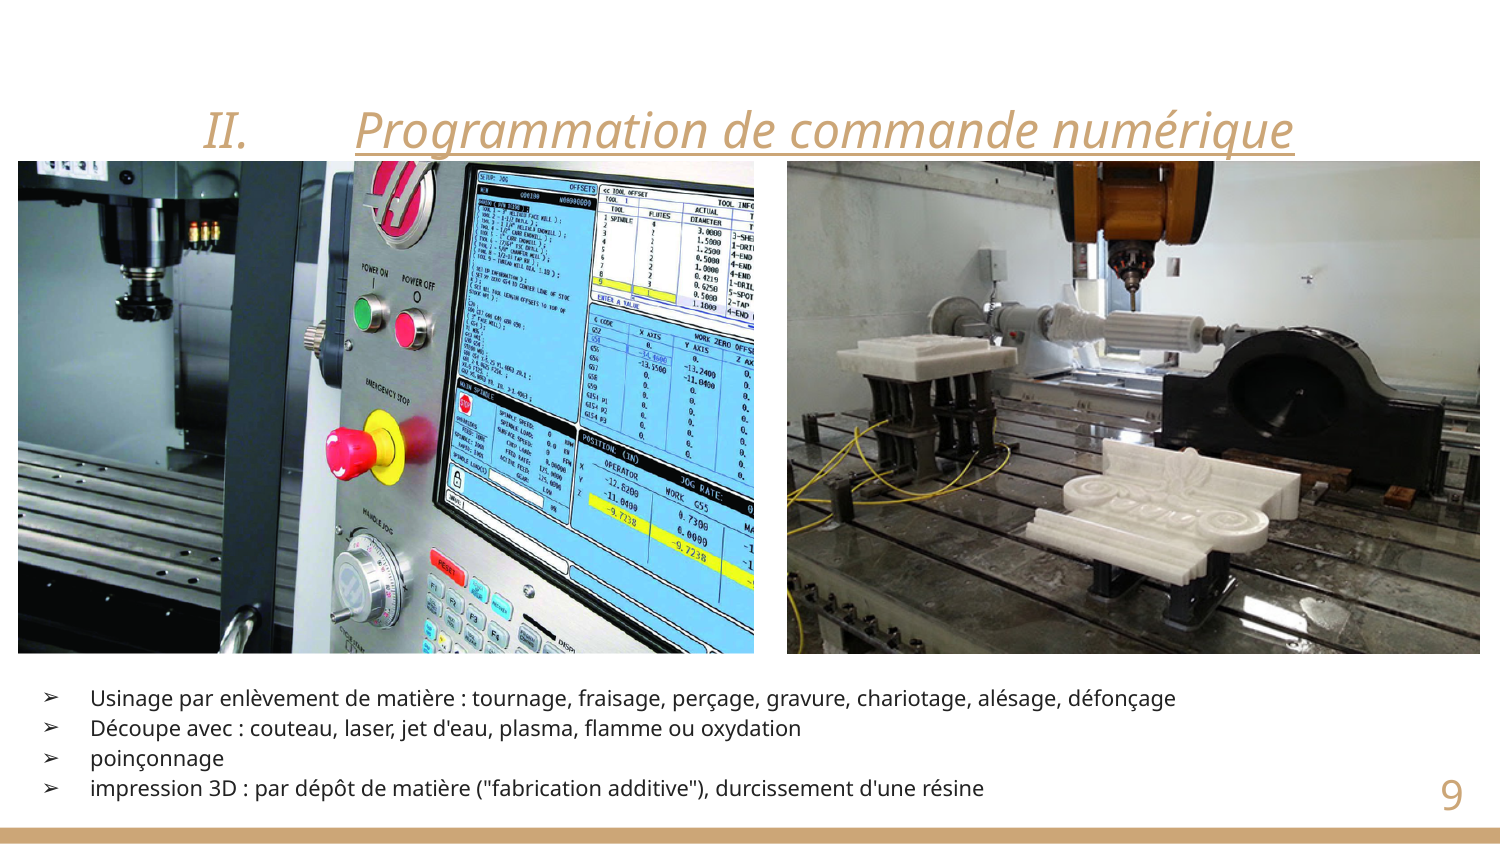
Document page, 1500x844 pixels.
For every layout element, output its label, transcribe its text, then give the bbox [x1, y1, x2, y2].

list Usinage par enlèvement de matière : tournage, fraisage, perçage, gravure, chariotage, alésage, défonçage Découpe avec : couteau, laser, jet d'eau, plasma, flamme ou oxydation poinçonnage impression 3D : par dépôt de matière ("fabrication additive"), durcissement d'une résine [0, 161, 1500, 830]
picture [787, 161, 1481, 654]
slide_number 9 [1389, 764, 1480, 830]
picture [17, 161, 754, 654]
title II. Programmation de commande numérique [51, 37, 1449, 161]
